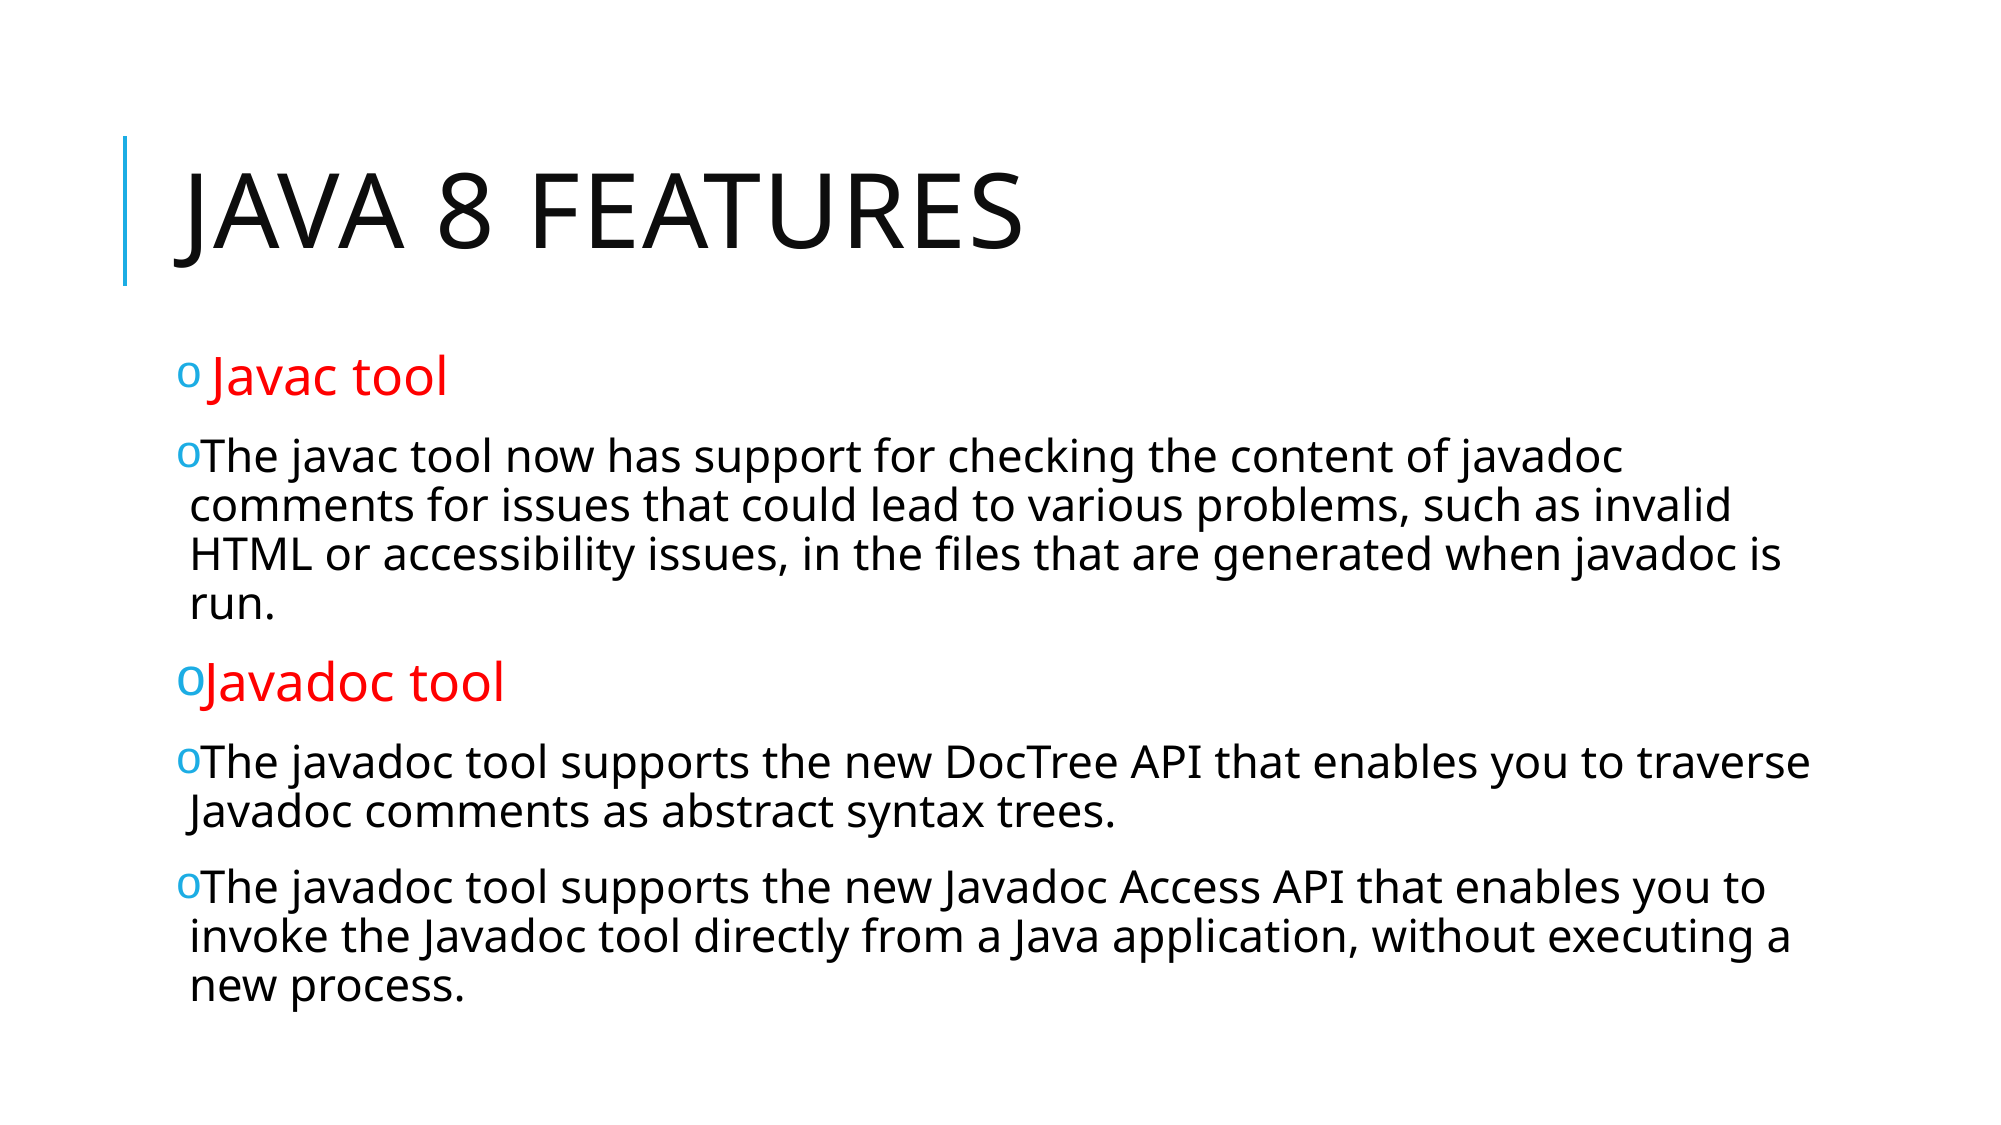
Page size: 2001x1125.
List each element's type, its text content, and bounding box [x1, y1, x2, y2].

list Javac tool The javac tool now has support for checking the content of javadoc comments for issues that could lead to various problems, such as invalid HTML or accessibility issues, in the files that are generated when javadoc is run. Javadoc tool The javadoc tool supports the new DocTree API that enables you to traverse Javadoc comments as abstract syntax trees. The javadoc tool supports the new Javadoc Access API that enables you to invoke the Javadoc tool directly from a Java application, without executing a new process. [168, 341, 1836, 1024]
title Java 8 Features [168, 96, 1763, 341]
